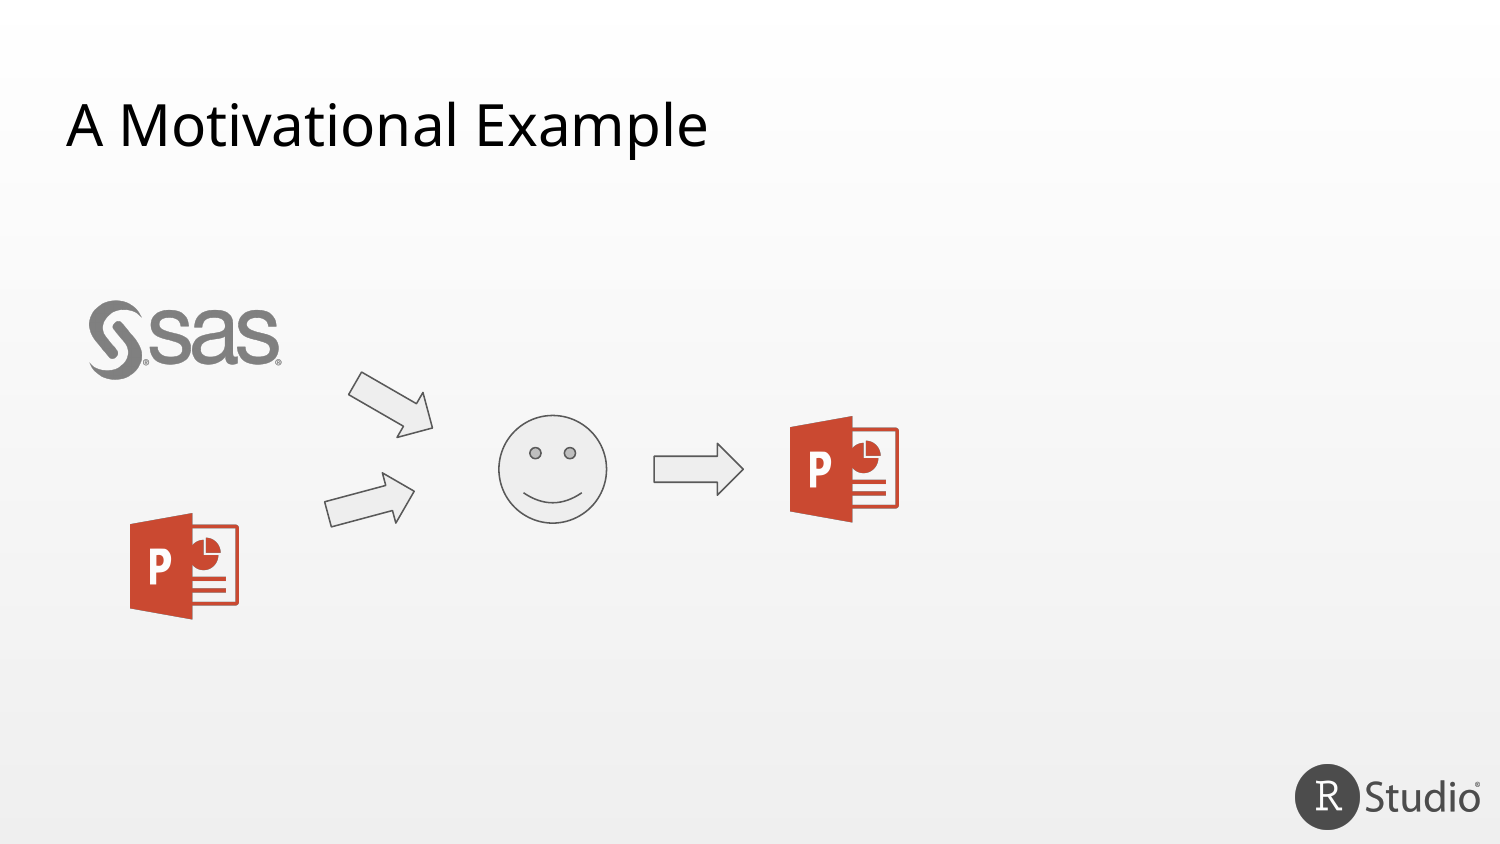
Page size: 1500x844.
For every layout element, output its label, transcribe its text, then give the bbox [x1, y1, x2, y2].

title A Motivational Example [51, 72, 1449, 167]
picture [790, 416, 899, 523]
text_box [654, 443, 744, 496]
text_box [324, 472, 415, 527]
text_box [348, 372, 433, 438]
text_box [498, 415, 607, 524]
picture [1295, 764, 1480, 830]
picture [50, 206, 319, 474]
picture [130, 513, 239, 620]
